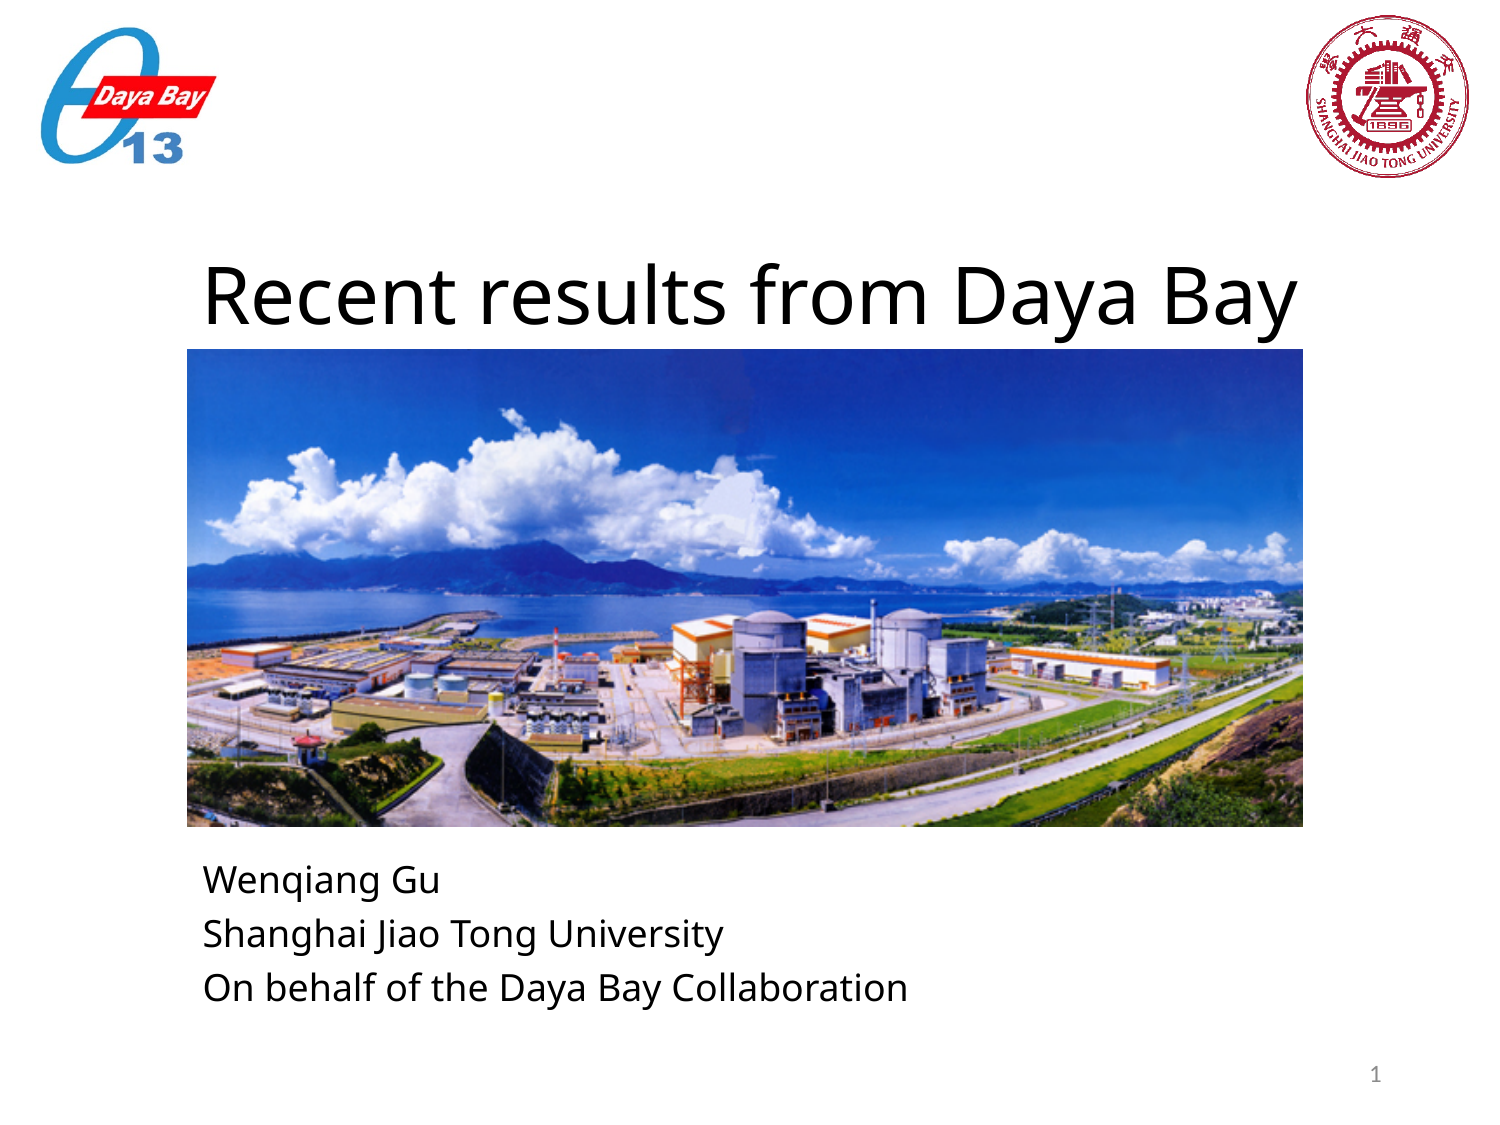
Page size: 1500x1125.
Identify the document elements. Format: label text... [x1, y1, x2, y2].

subtitle Wenqiang Gu Shanghai Jiao Tong University On behalf of the Daya Bay Collaboration [187, 840, 1313, 1014]
slide_number 1 [1059, 1042, 1397, 1103]
picture [1306, 15, 1469, 178]
picture [36, 21, 219, 172]
picture [187, 349, 1303, 827]
title Recent results from Daya Bay [112, 184, 1388, 350]
